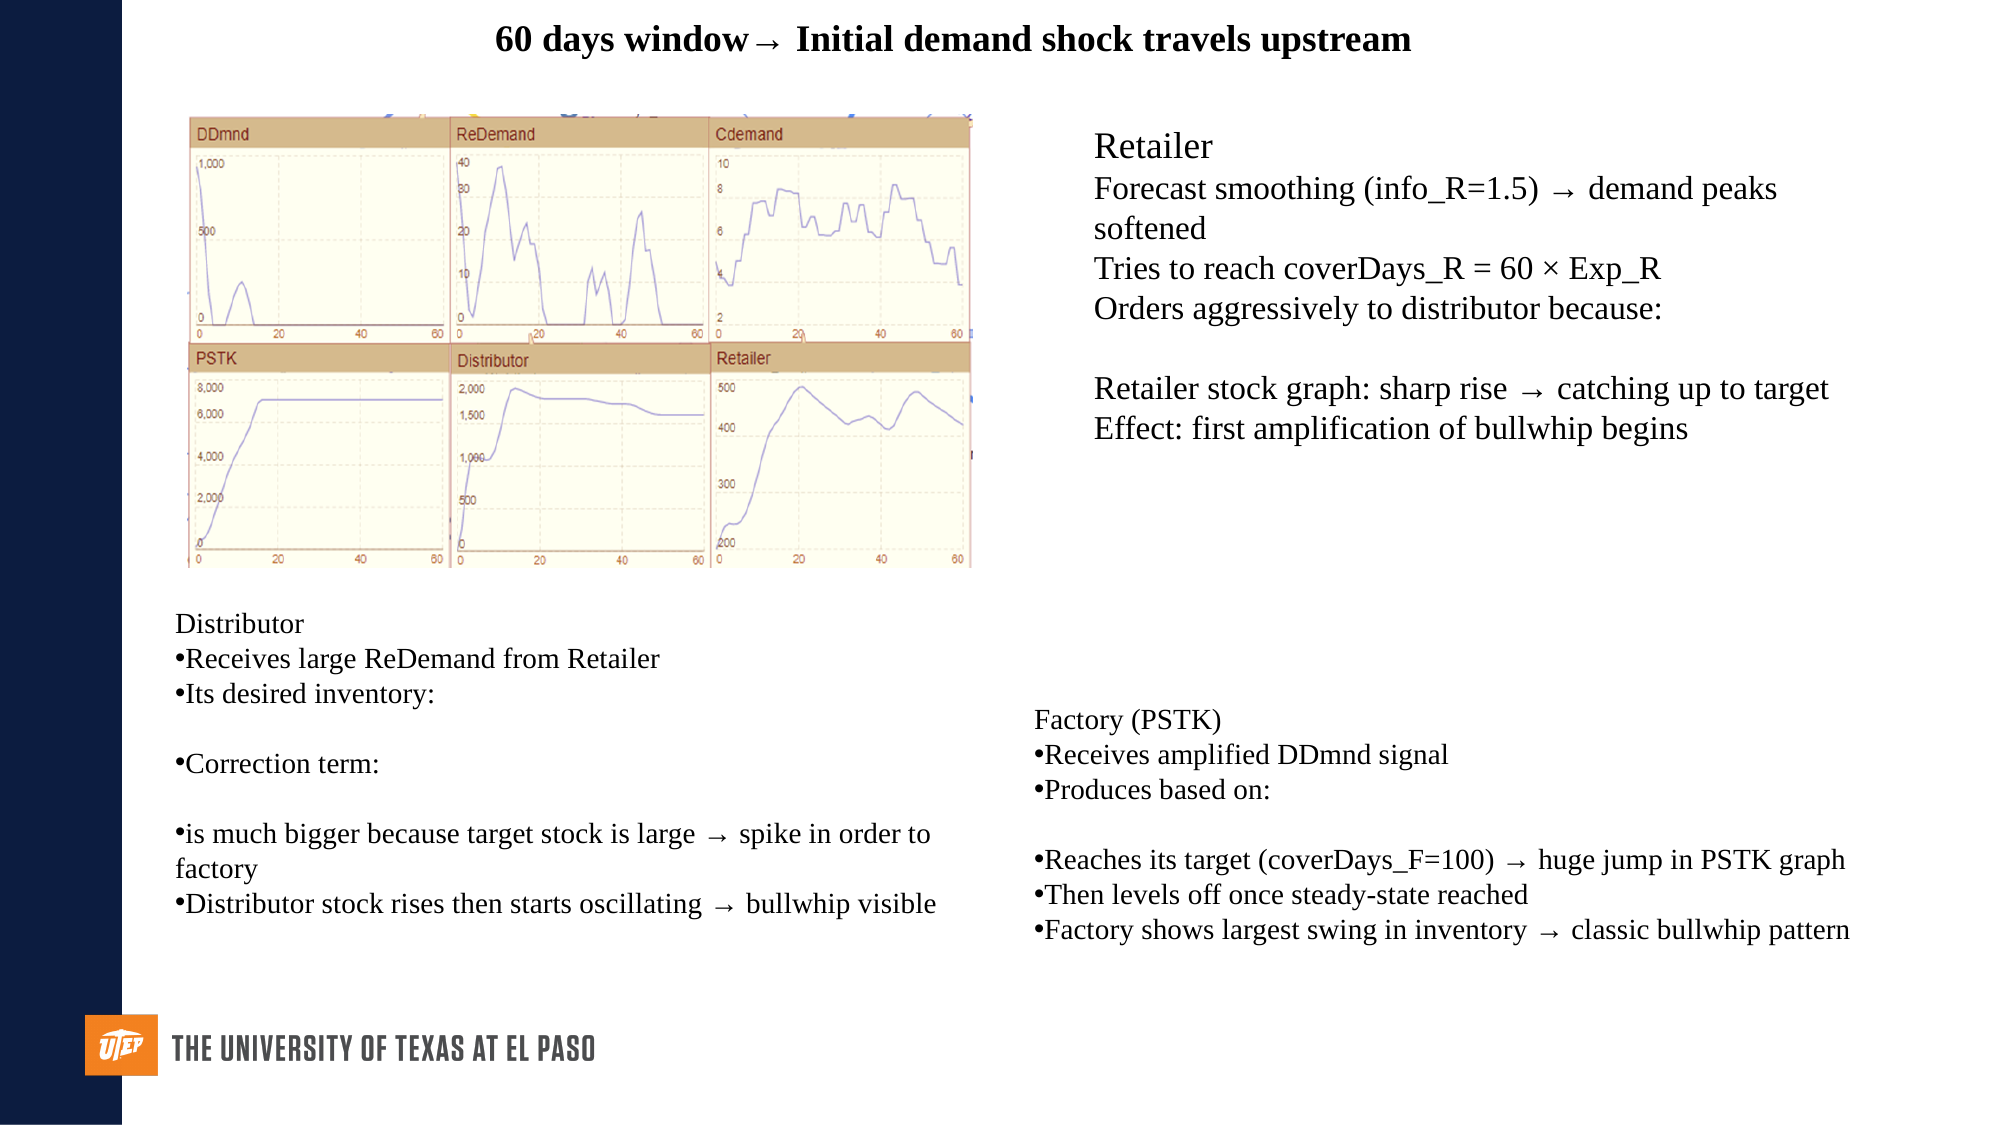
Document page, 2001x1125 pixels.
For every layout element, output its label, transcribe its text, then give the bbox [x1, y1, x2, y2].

picture [0, 0, 602, 1125]
text_box 60 days window→ Initial demand shock travels upstream [480, 6, 1514, 67]
picture [187, 114, 973, 568]
